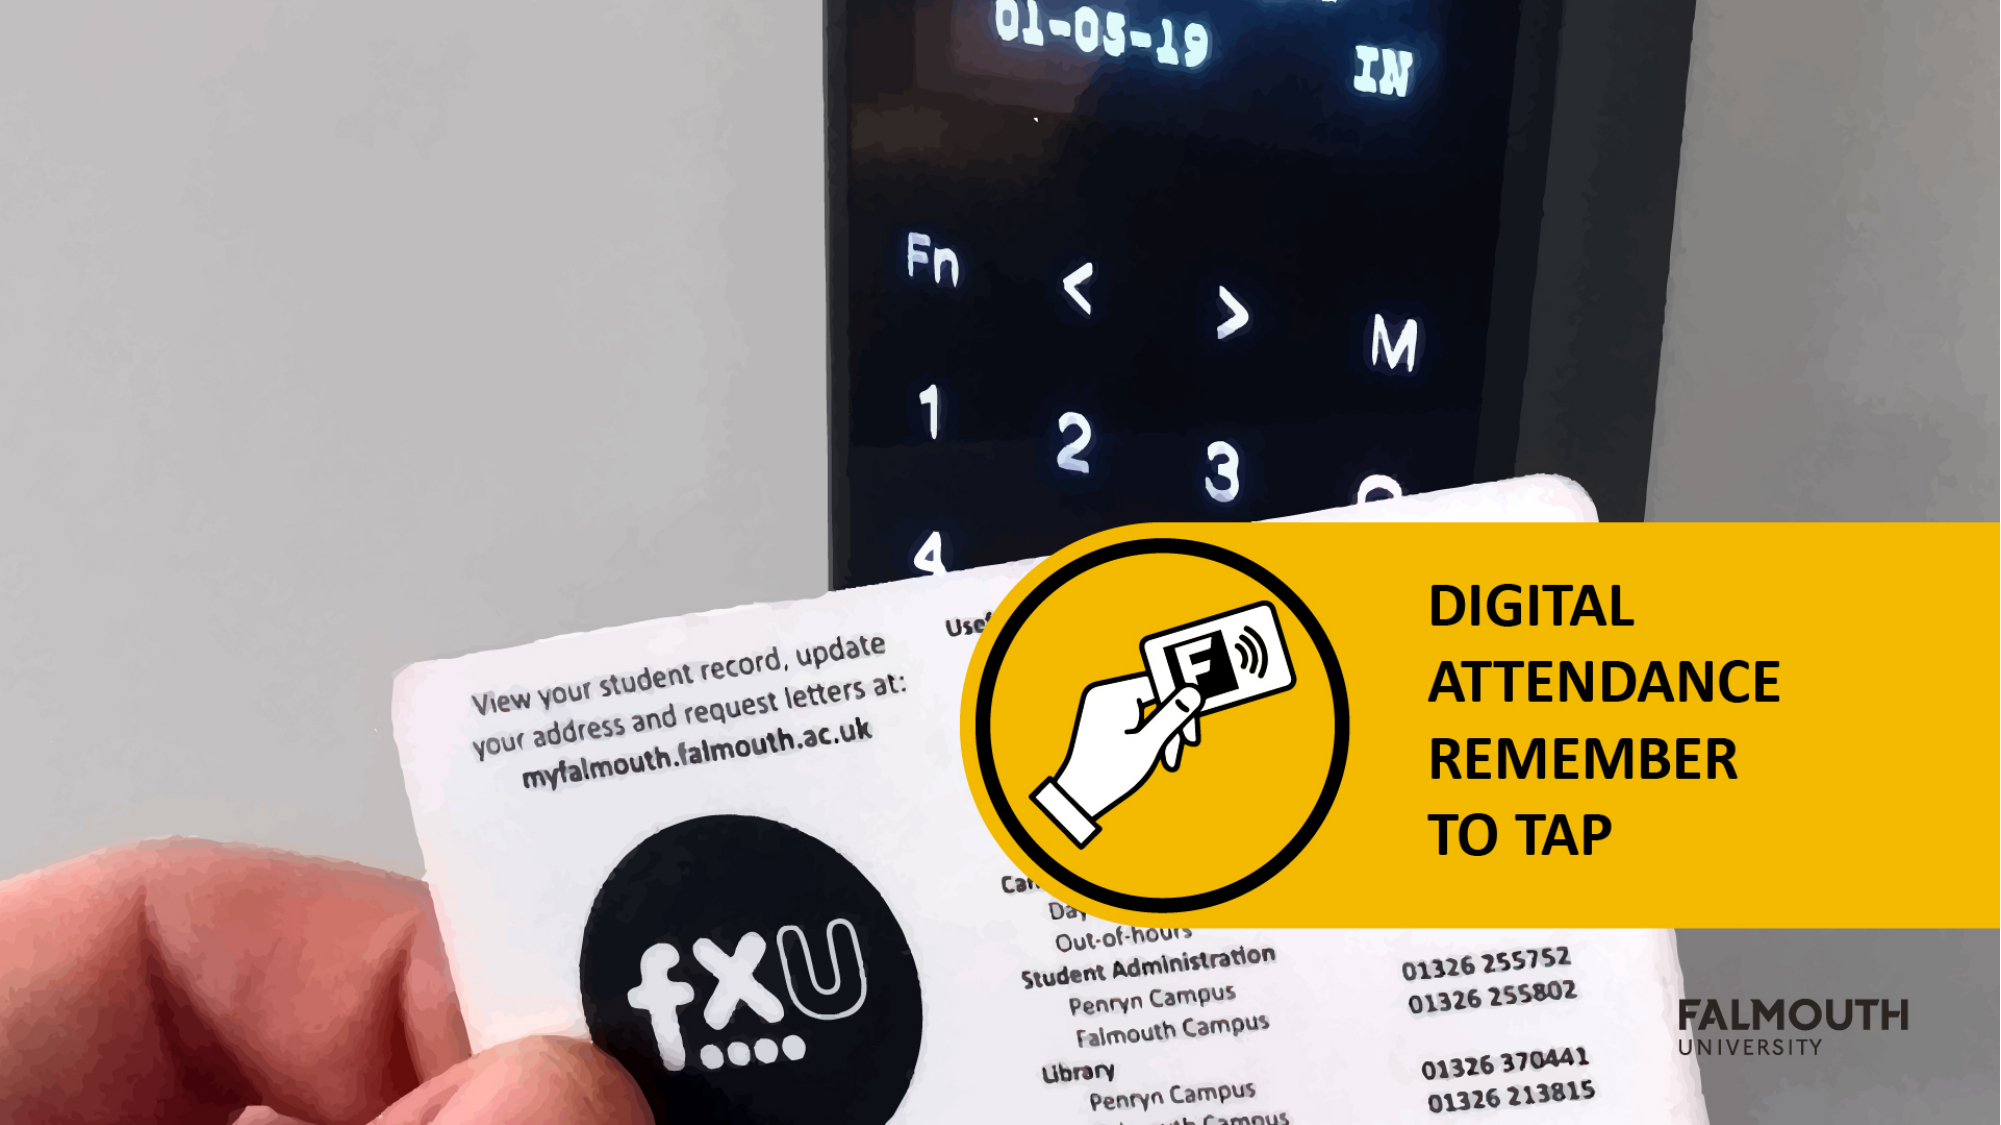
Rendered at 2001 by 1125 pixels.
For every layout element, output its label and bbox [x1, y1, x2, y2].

list [0, 0, 2000, 1125]
